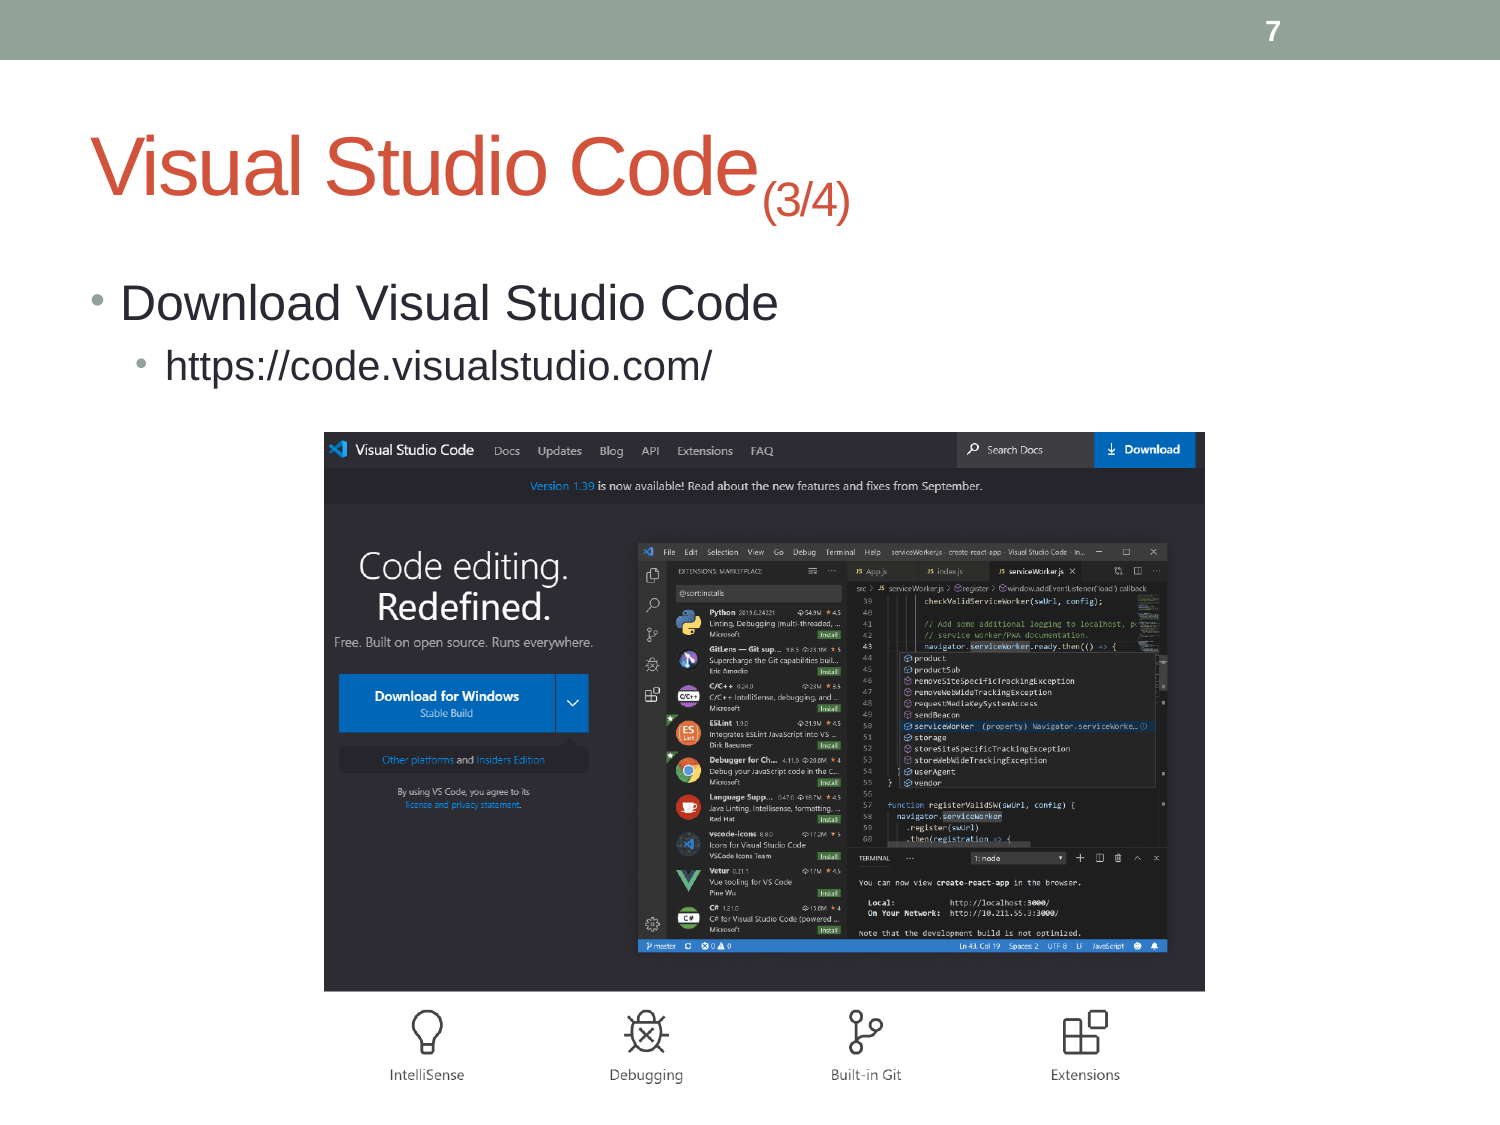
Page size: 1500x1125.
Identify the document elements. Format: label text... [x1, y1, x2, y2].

picture [324, 432, 1205, 1091]
title Visual Studio Code(3/4) [75, 87, 1425, 250]
list Download Visual Studio Code https://code.visualstudio.com/ [75, 262, 1425, 1063]
slide_number 7 [1250, 3, 1425, 57]
